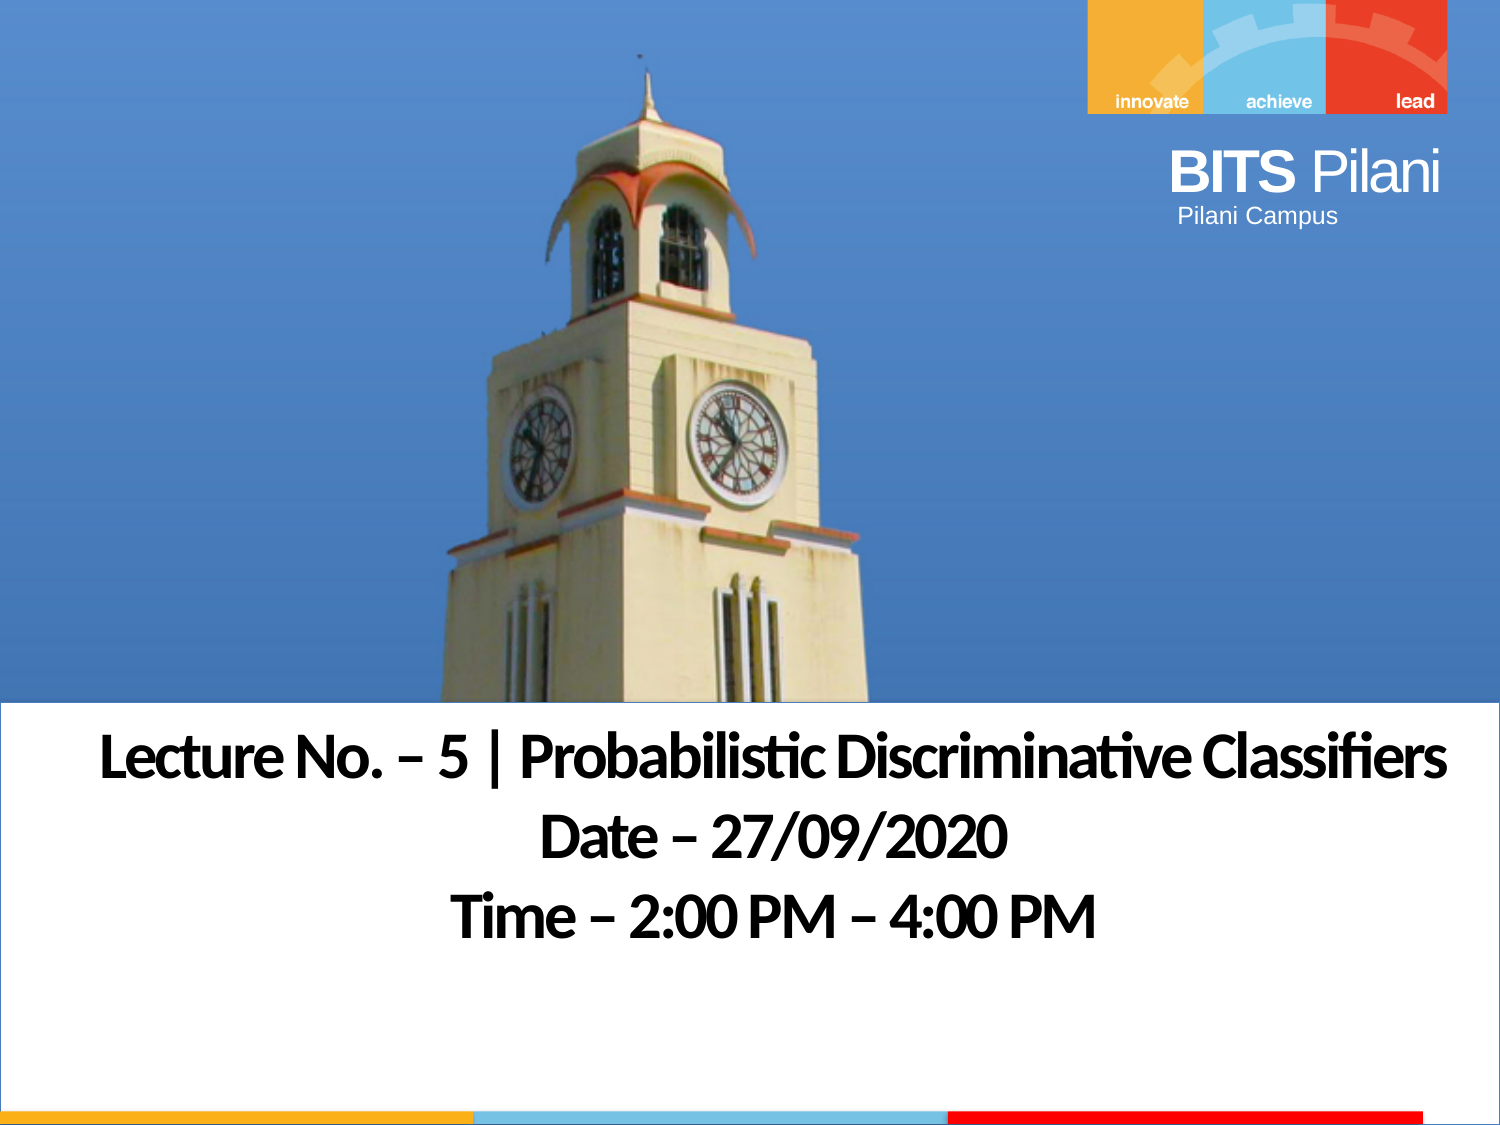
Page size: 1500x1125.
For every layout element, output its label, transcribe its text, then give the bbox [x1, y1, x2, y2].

picture [0, 0, 1500, 702]
list Lecture No. – 5 | Probabilistic Discriminative Classifiers Date – 27/09/2020 Time – 2:00 PM – 4:00 PM [56, 704, 1475, 1067]
